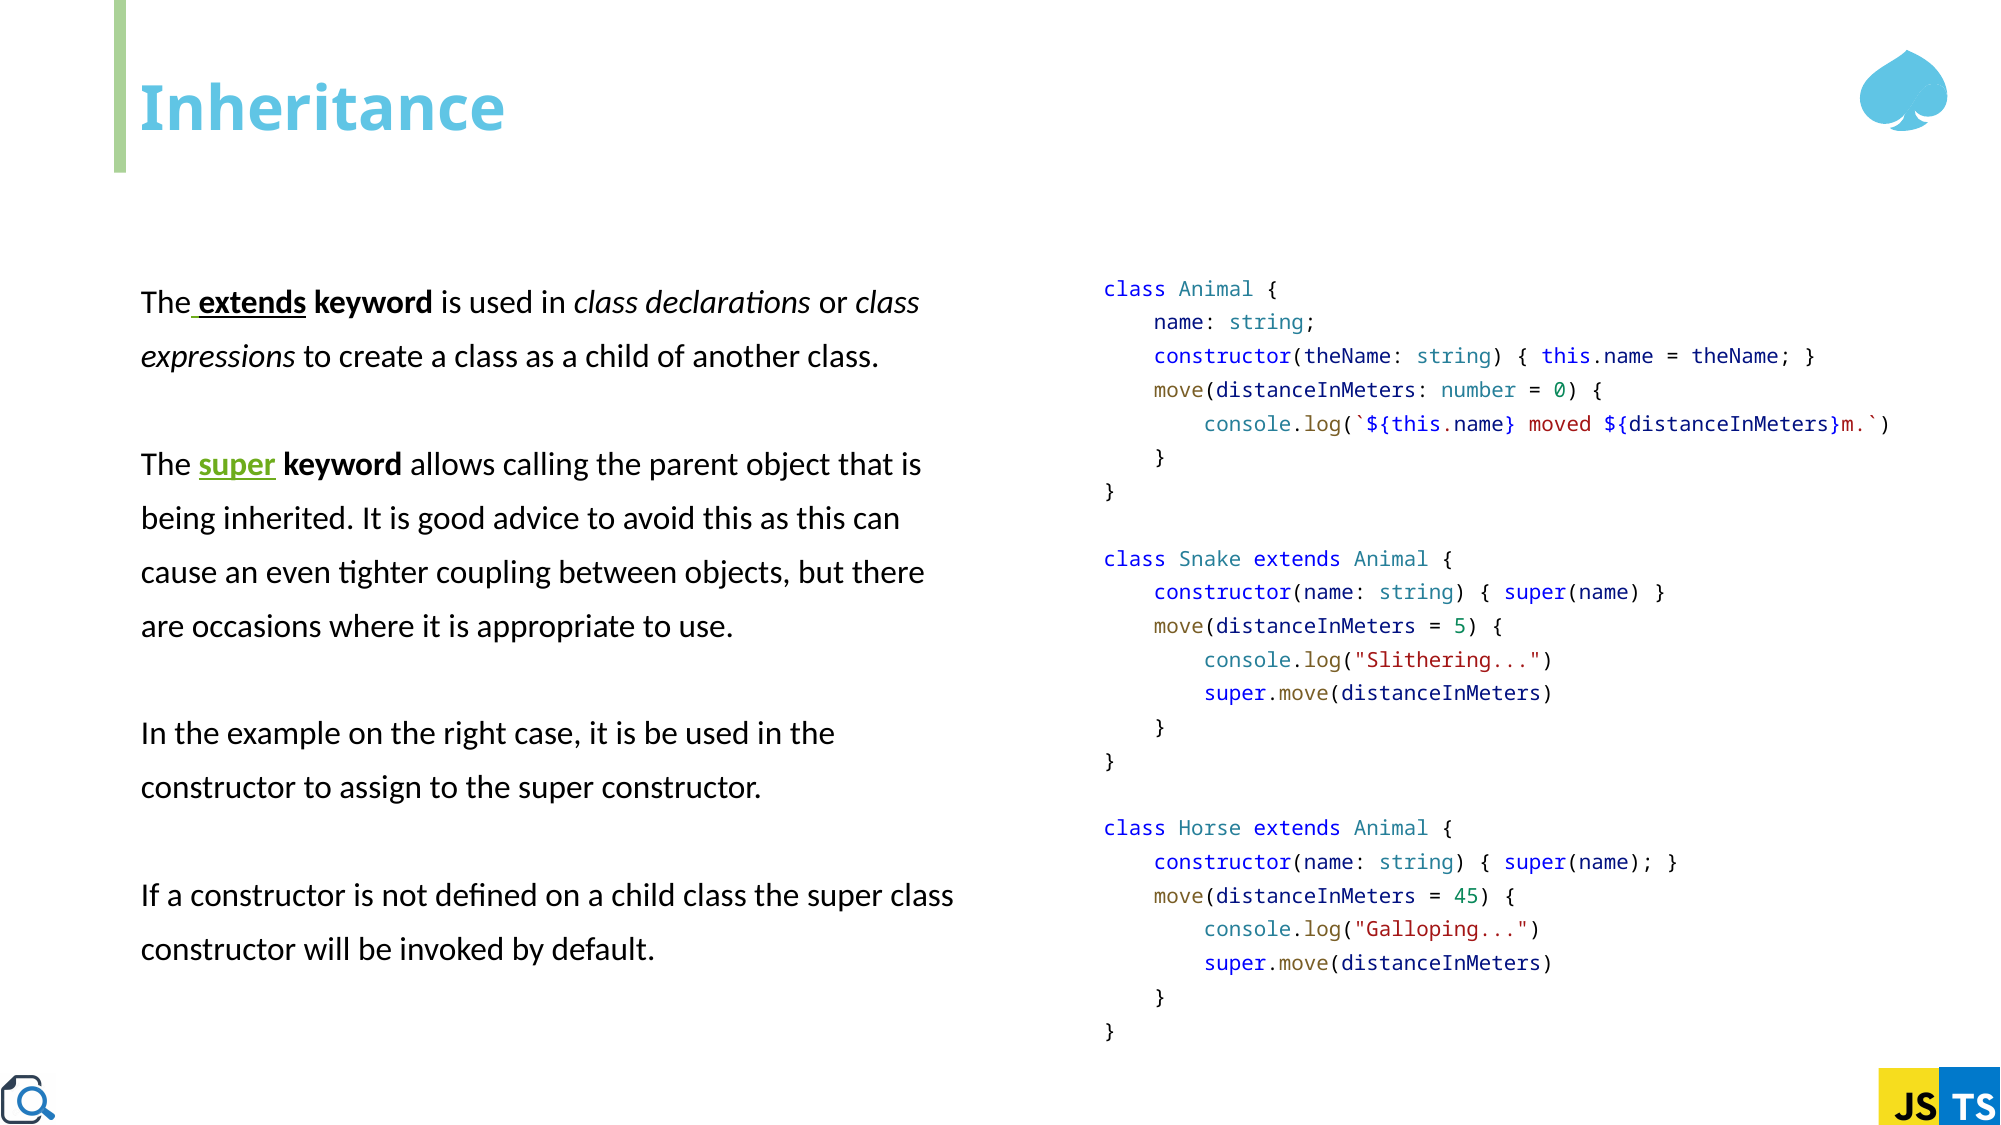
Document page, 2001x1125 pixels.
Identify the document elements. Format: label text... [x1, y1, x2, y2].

title Inheritance [140, 60, 977, 143]
list class Animal { name: string; constructor(theName: string) { this.name = theName; } move(distanceInMeters: number = 0) { console.log(`${this.name} moved ${distanceInMeters}m.`) } } class Snake extends Animal { constructor(name: string) { super(name) } move(distanceInMeters = 5) { console.log("Slithering...") super.move(distanceInMeters) } } class Horse extends Animal { constructor(name: string) { super(name); } move(distanceInMeters = 45) { console.log("Galloping...") super.move(distanceInMeters) } } [1103, 266, 1940, 1072]
picture [1878, 1067, 2000, 1125]
picture [0, 1073, 57, 1125]
list The extends keyword is used in class declarations or class expressions to create a class as a child of another class. The super keyword allows calling the parent object that is being inherited. It is good advice to avoid this as this can cause an even tighter coupling between objects, but there are occasions where it is appropriate to use. In the example on the right case, it is be used in the constructor to assign to the super constructor. If a constructor is not defined on a child class the super class constructor will be invoked by default. [140, 266, 977, 1072]
